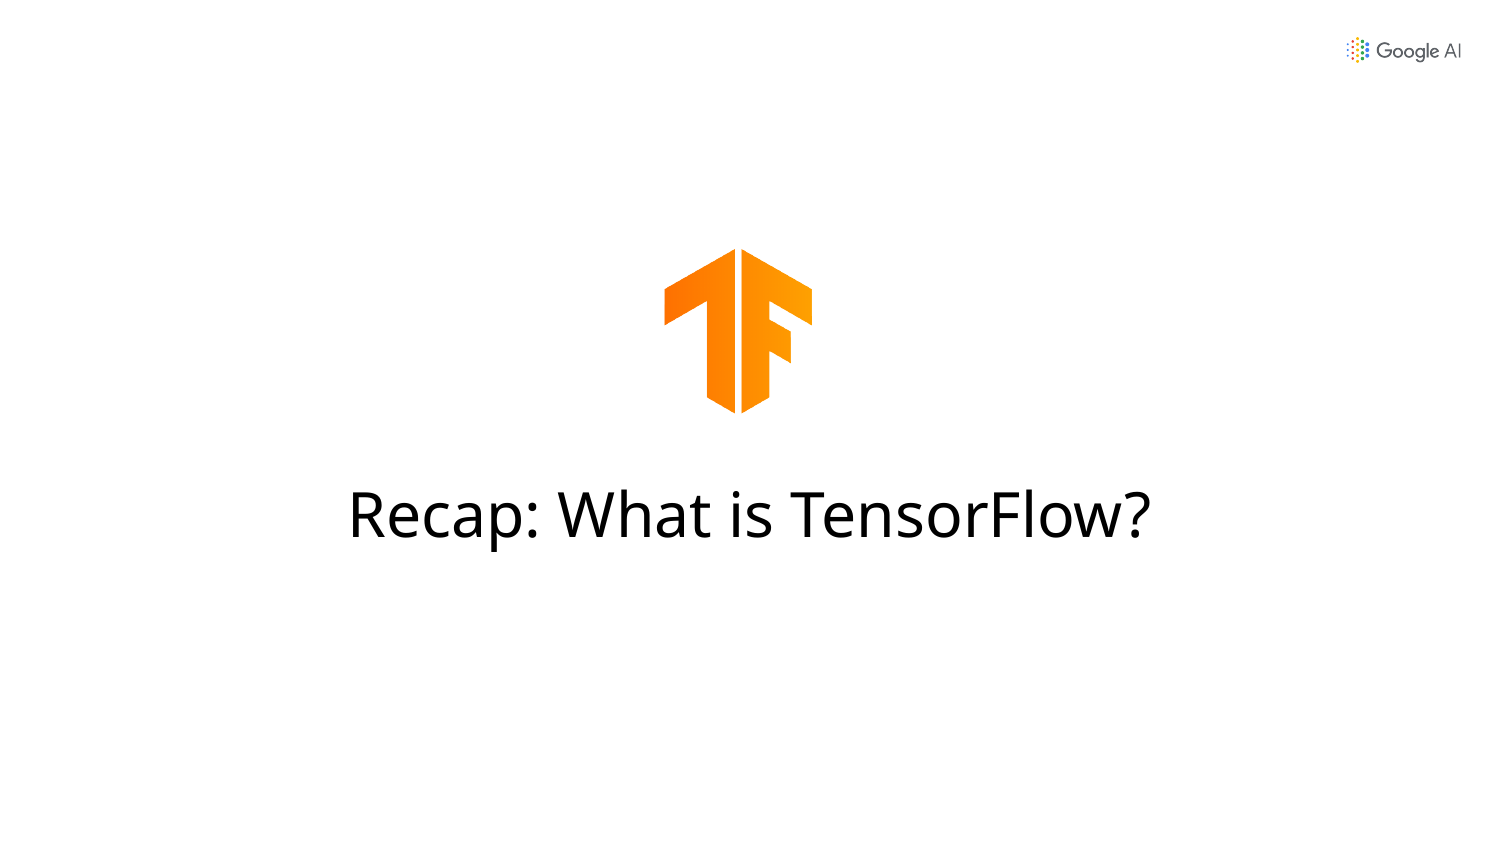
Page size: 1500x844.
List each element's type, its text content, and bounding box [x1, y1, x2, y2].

title Recap: What is TensorFlow? [56, 343, 1444, 681]
picture [1343, 31, 1476, 69]
picture [591, 184, 884, 479]
